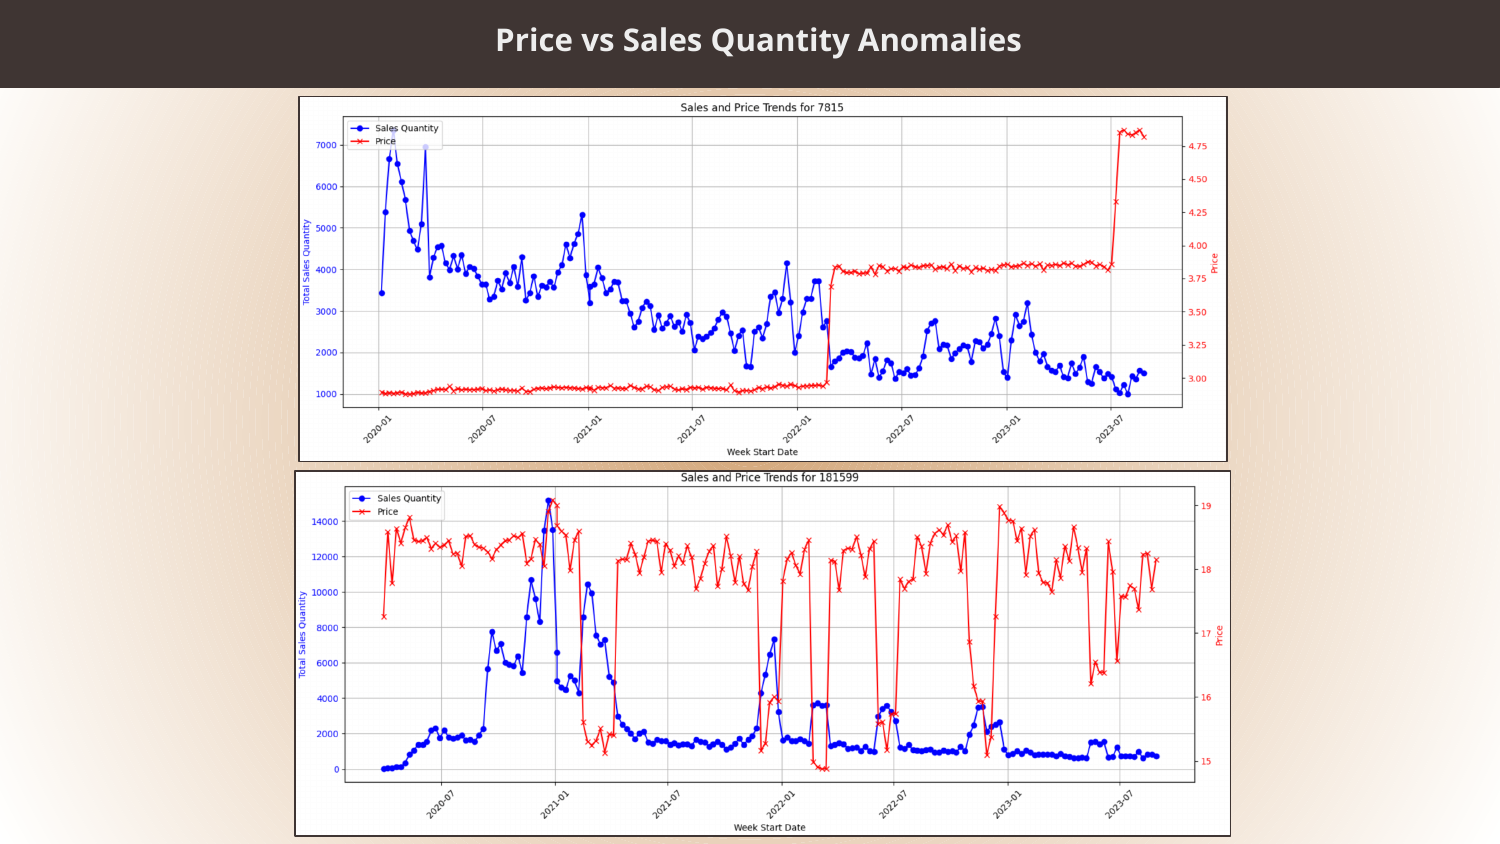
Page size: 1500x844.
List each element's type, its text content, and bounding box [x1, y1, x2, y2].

text_box [0, 0, 1500, 87]
picture [295, 471, 1231, 836]
picture [299, 96, 1227, 462]
text_box Price vs Sales Quantity Anomalies [53, 0, 1472, 78]
